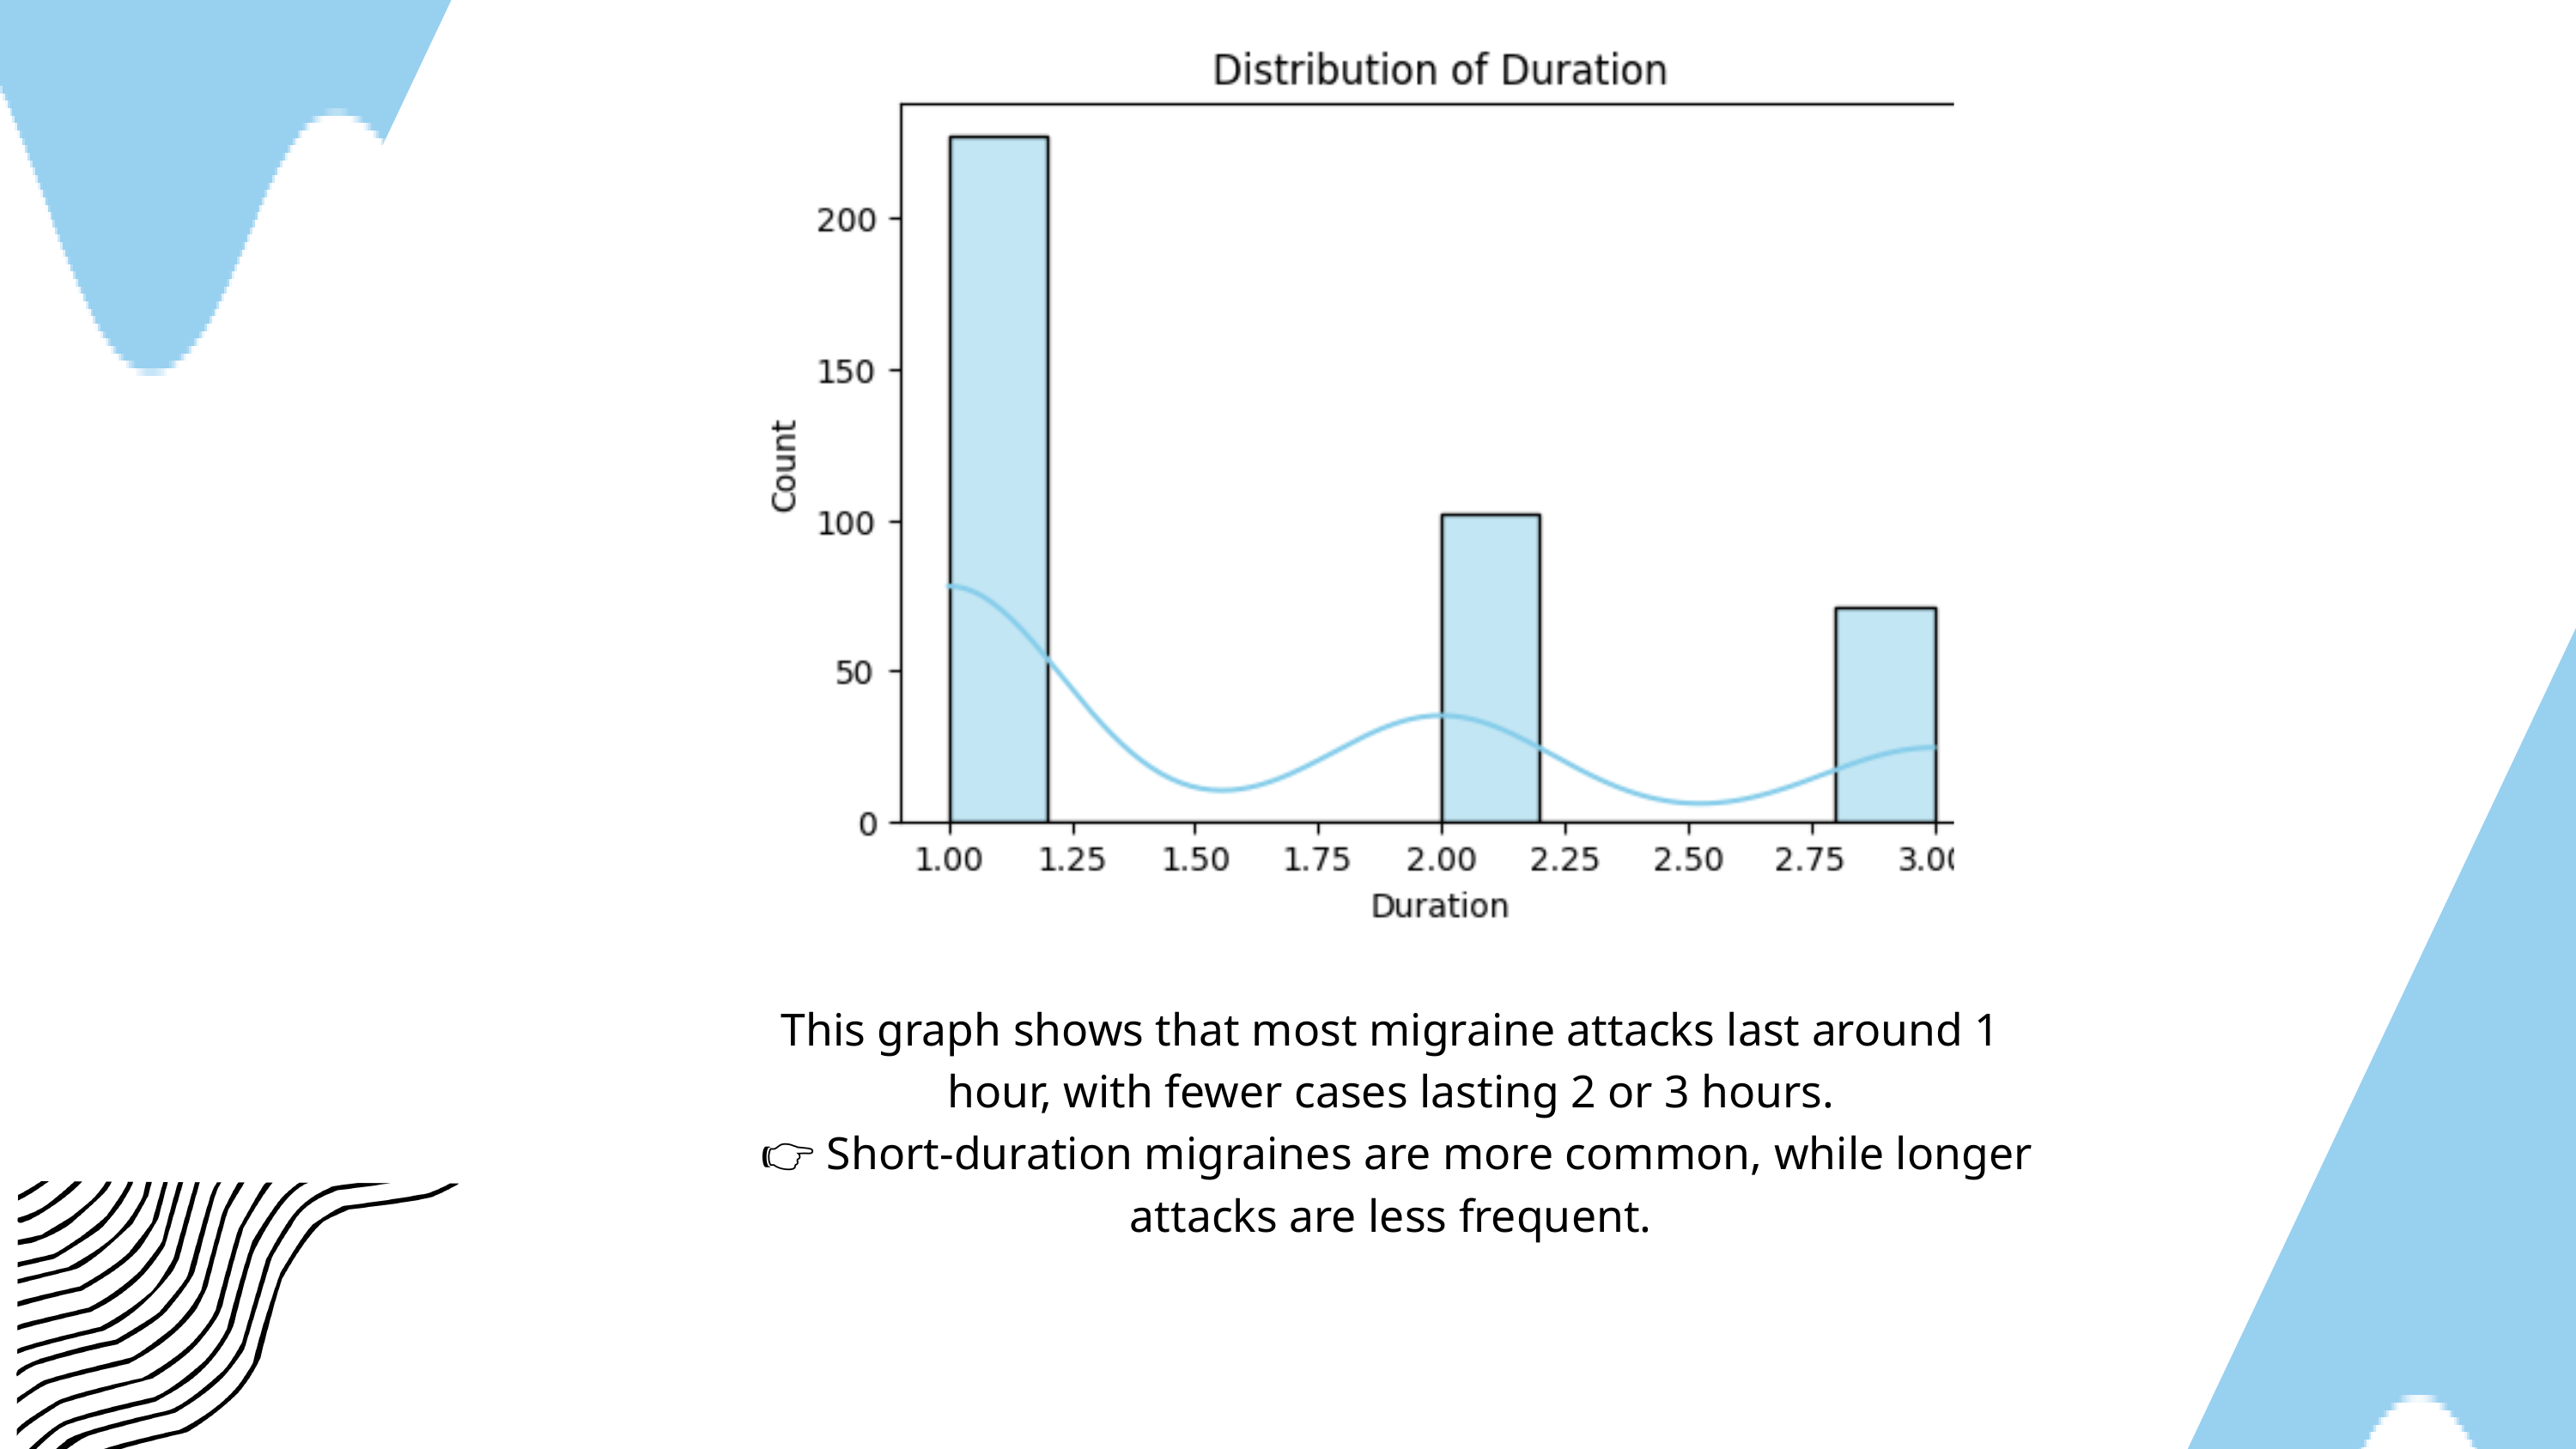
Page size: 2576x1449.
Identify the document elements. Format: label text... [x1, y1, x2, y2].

text_box [747, 29, 1954, 946]
text_box This graph shows that most migraine attacks last around 1 hour, with fewer cases lasting 2 or 3 hours. 👉 Short-duration migraines are more common, while longer attacks are less frequent. [747, 992, 2036, 1241]
text_box [2187, 627, 2576, 1449]
text_box [15, 1181, 459, 1449]
text_box [0, 0, 452, 488]
